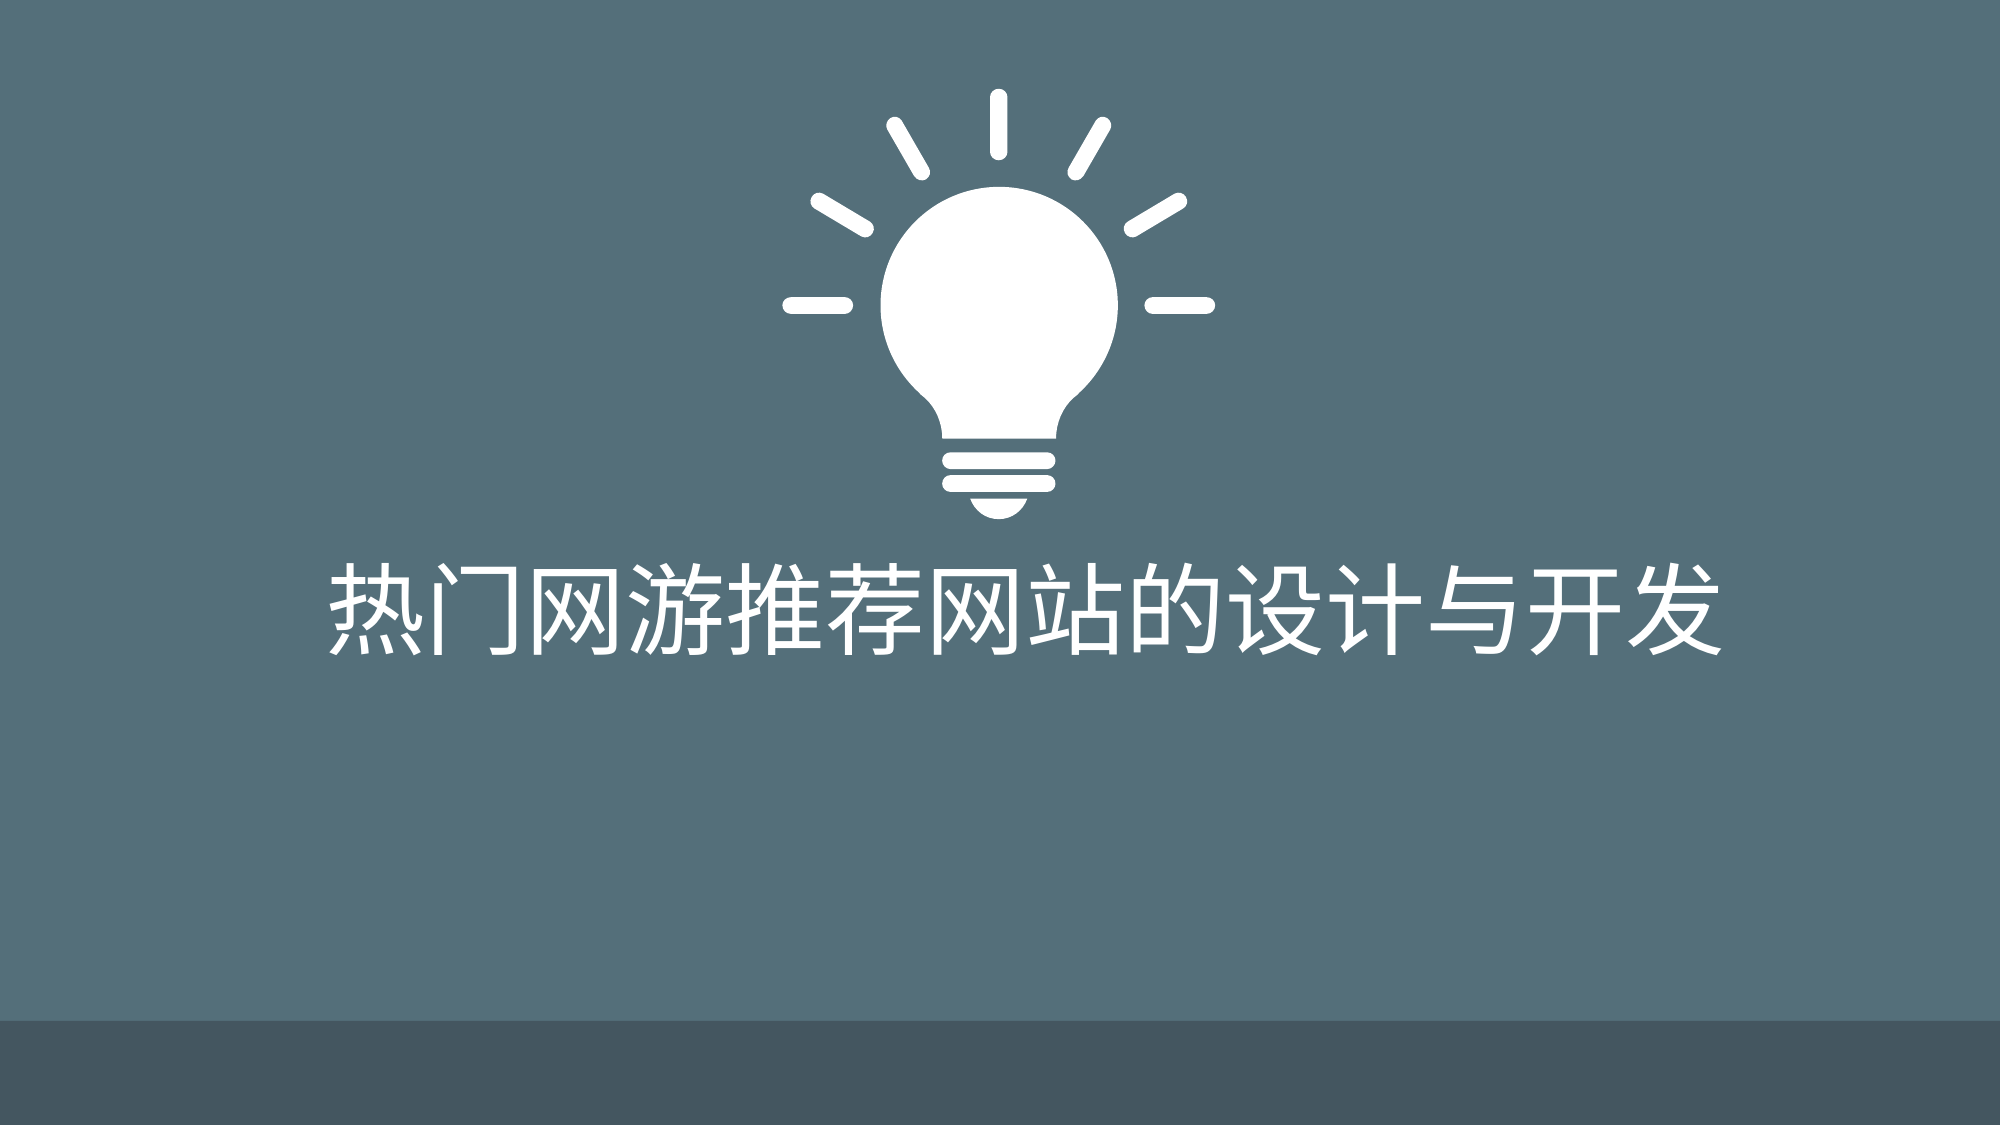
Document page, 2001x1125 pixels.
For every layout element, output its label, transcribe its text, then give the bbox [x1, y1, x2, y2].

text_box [782, 88, 1216, 520]
text_box 热门网游推荐网站的设计与开发 [91, 539, 1959, 675]
text_box [0, 1020, 2000, 1125]
